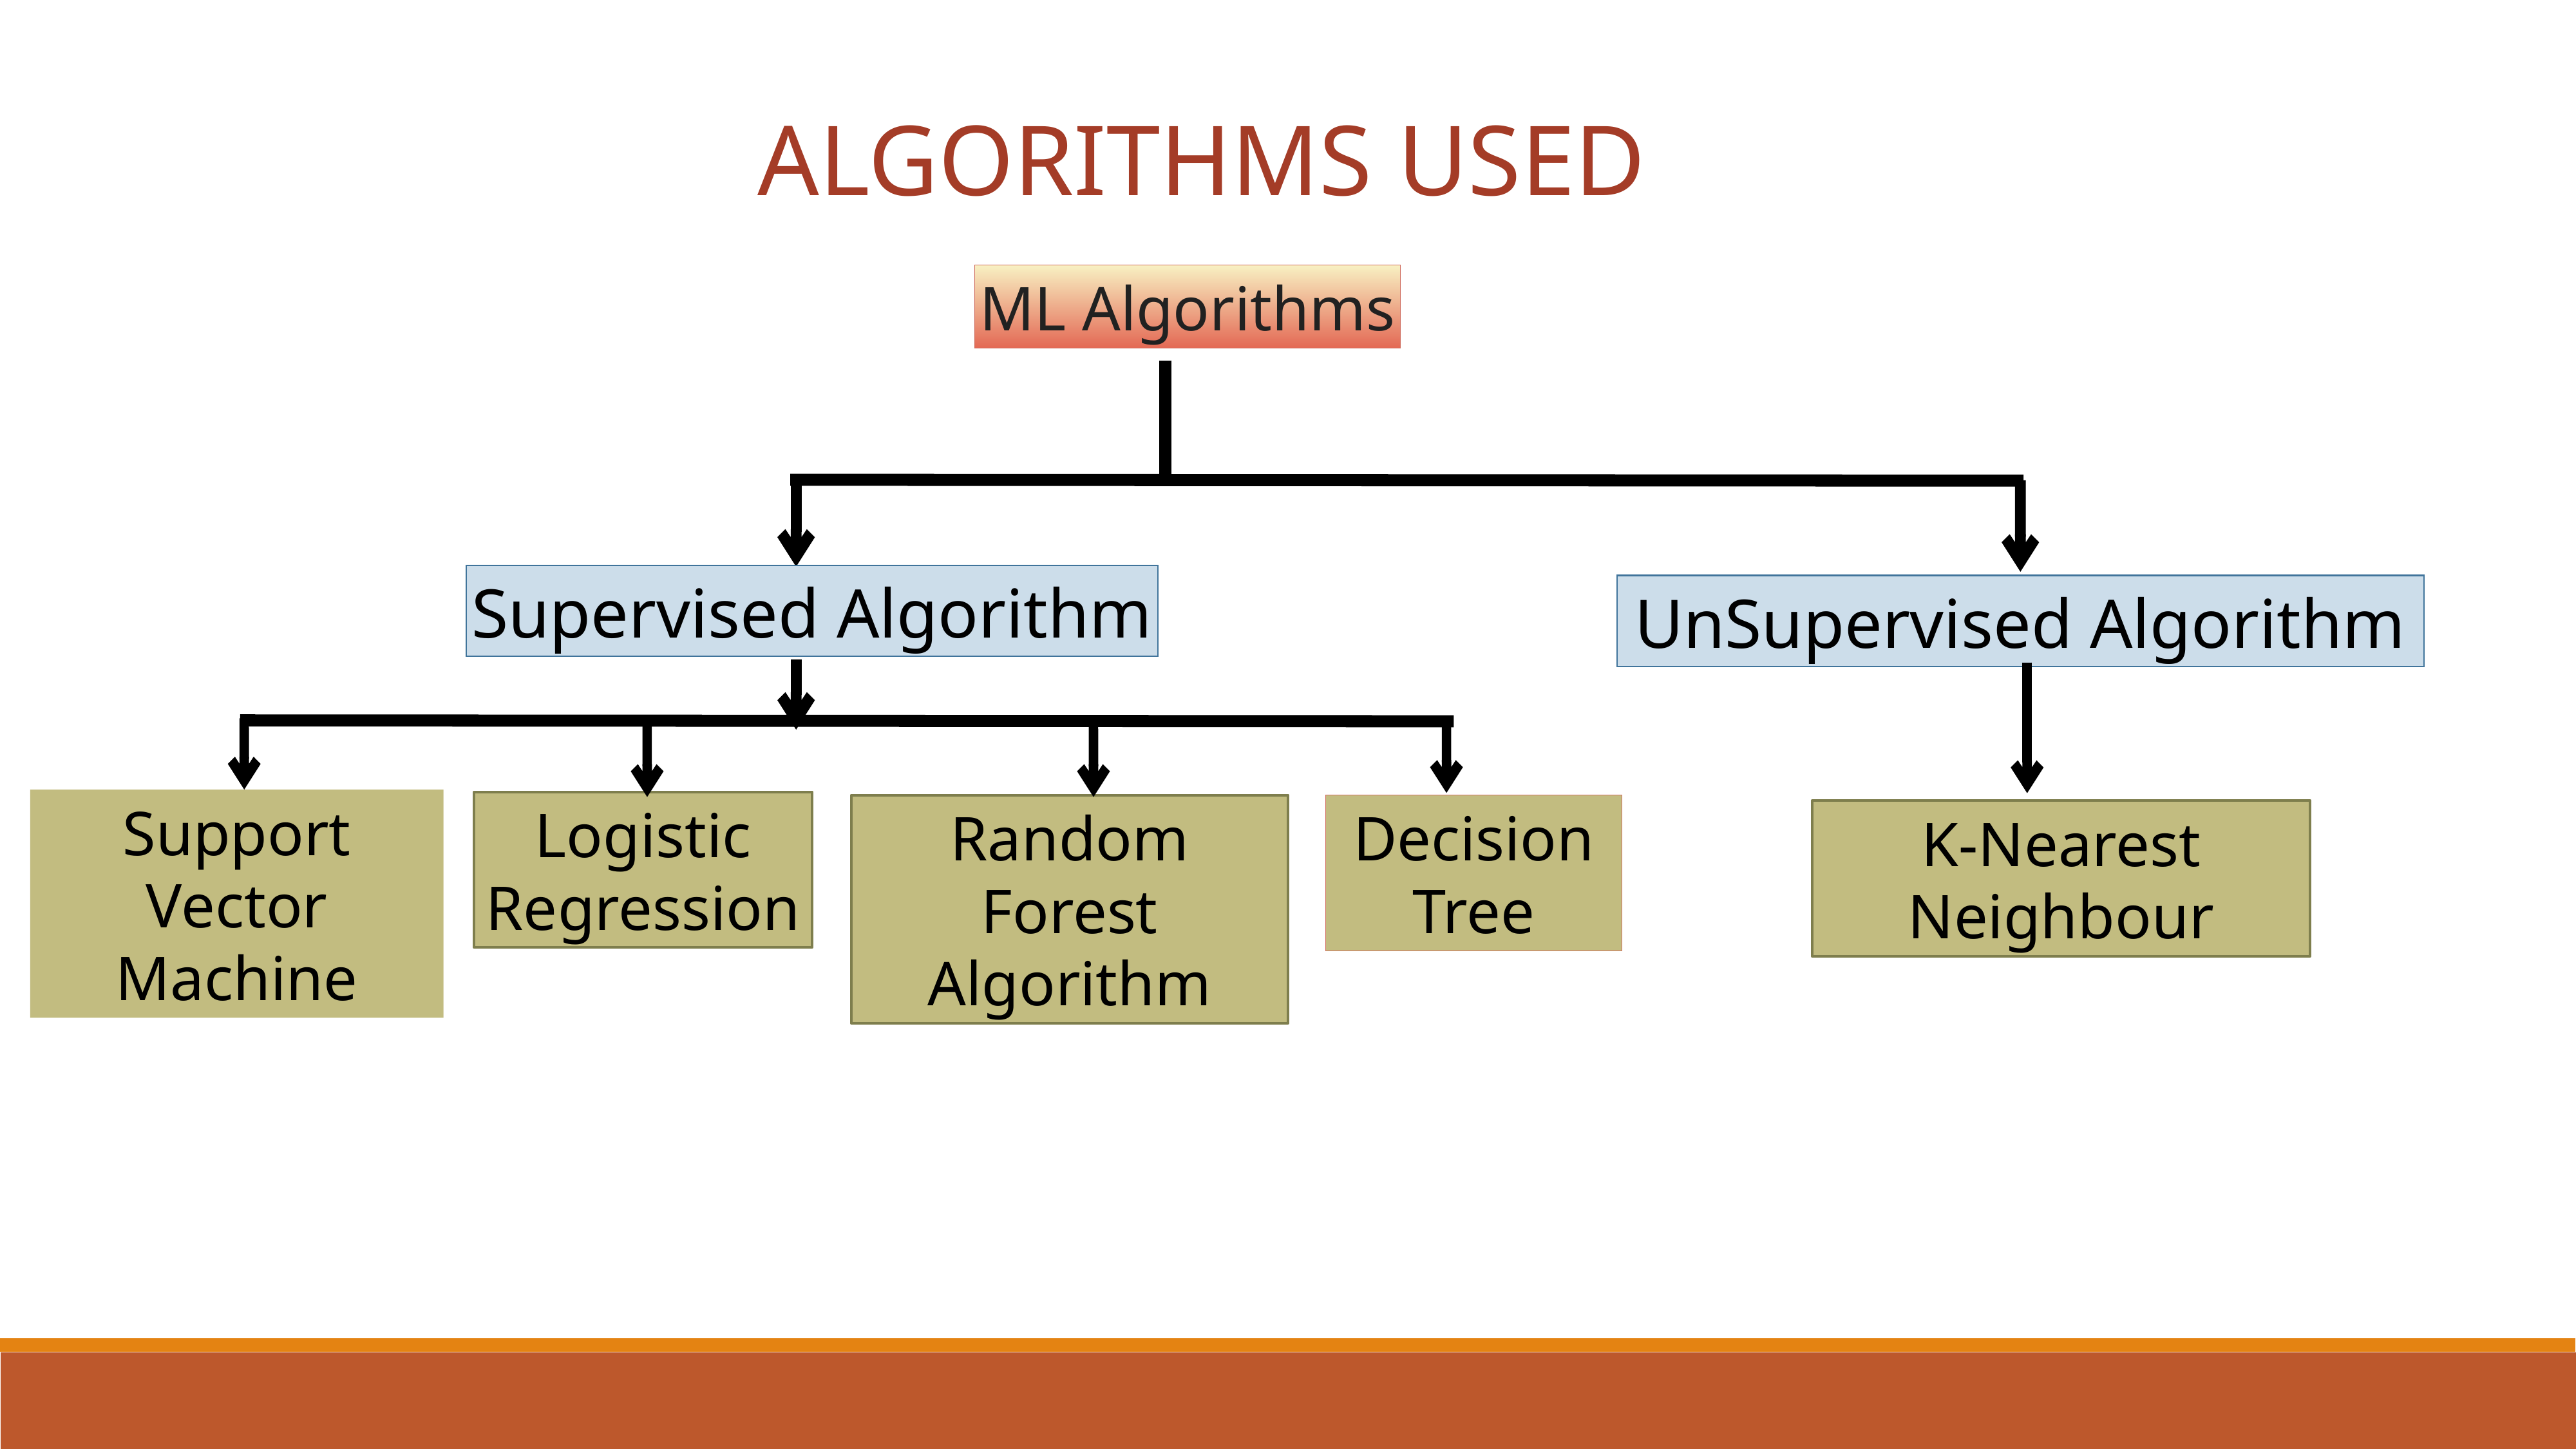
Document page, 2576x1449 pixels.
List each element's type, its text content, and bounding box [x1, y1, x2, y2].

text_box [642, 726, 652, 797]
text_box [1441, 721, 1452, 793]
text_box [2022, 662, 2032, 793]
text_box ALGORITHMS USED [752, 93, 1652, 220]
text_box ML Algorithms [974, 265, 1401, 348]
text_box [2016, 481, 2025, 572]
text_box Decision Tree [1325, 795, 1622, 951]
text_box Support Vector Machine [30, 790, 444, 1018]
text_box K-Nearest Neighbour [1812, 800, 2311, 956]
text_box [1088, 726, 1099, 797]
text_box Random Forest Algorithm [851, 795, 1288, 1023]
text_box Supervised Algorithm [466, 565, 1159, 657]
text_box Logistic Regression [474, 791, 812, 948]
text_box UnSupervised Algorithm [1616, 575, 2424, 667]
